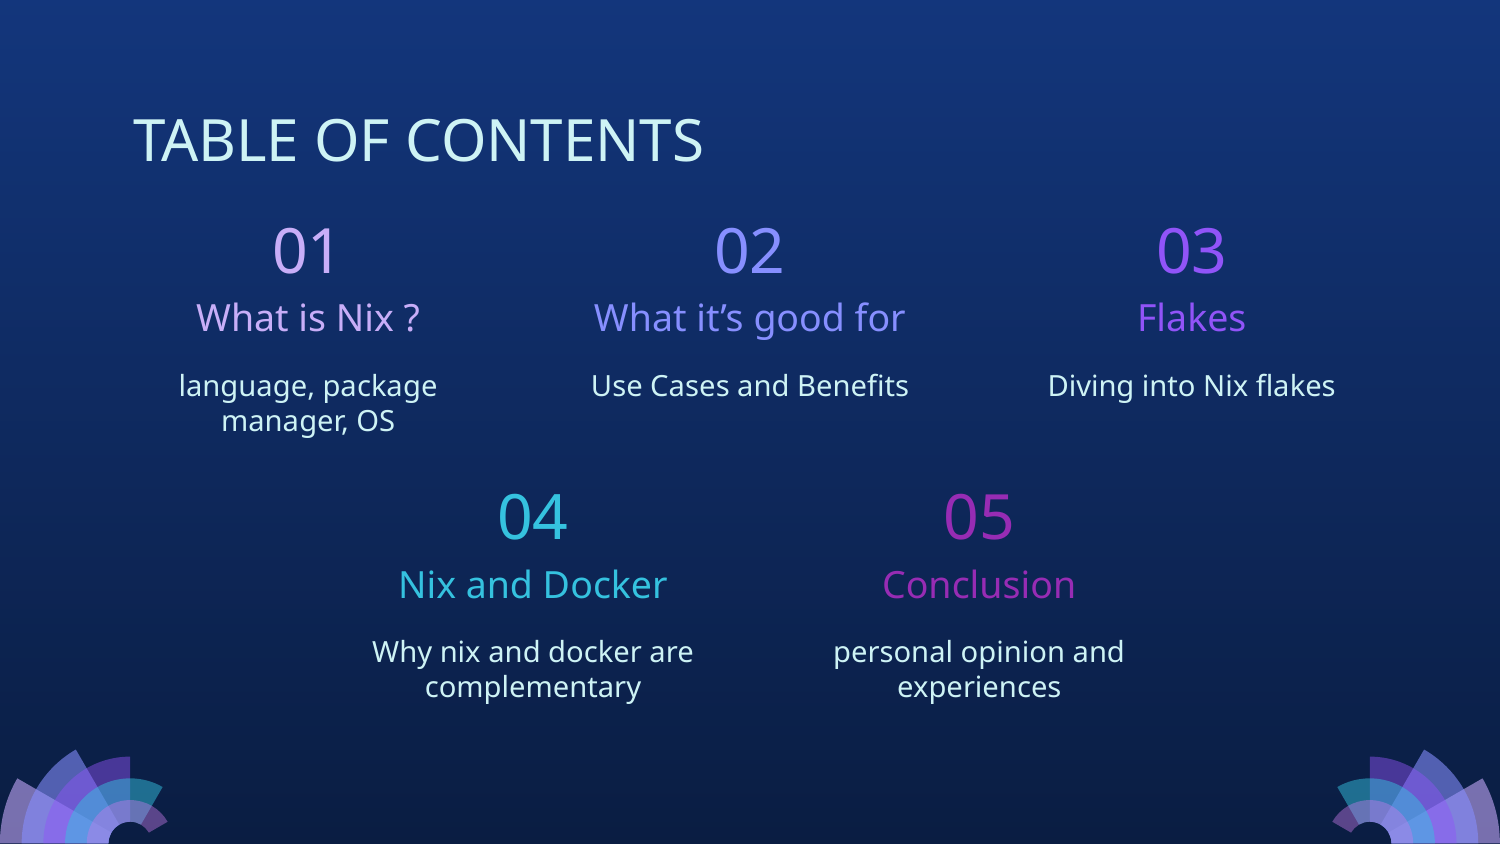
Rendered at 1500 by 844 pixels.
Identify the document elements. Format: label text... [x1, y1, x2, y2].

subtitle personal opinion and experiences [789, 618, 1170, 722]
title 04 [443, 482, 624, 547]
subtitle What is Nix ? [118, 290, 499, 352]
subtitle Why nix and docker are complementary [343, 618, 724, 722]
title 02 [659, 216, 841, 281]
title 03 [1101, 216, 1282, 281]
subtitle Conclusion [789, 557, 1170, 618]
title 05 [889, 482, 1070, 547]
title 01 [218, 216, 399, 281]
title TABLE OF CONTENTS [118, 88, 1382, 183]
subtitle Nix and Docker [343, 557, 724, 618]
subtitle Flakes [1001, 290, 1382, 352]
subtitle Diving into Nix flakes [1001, 352, 1382, 456]
subtitle What it’s good for [559, 290, 940, 355]
subtitle Use Cases and Benefits [560, 352, 941, 456]
subtitle language, package manager, OS [118, 352, 499, 456]
